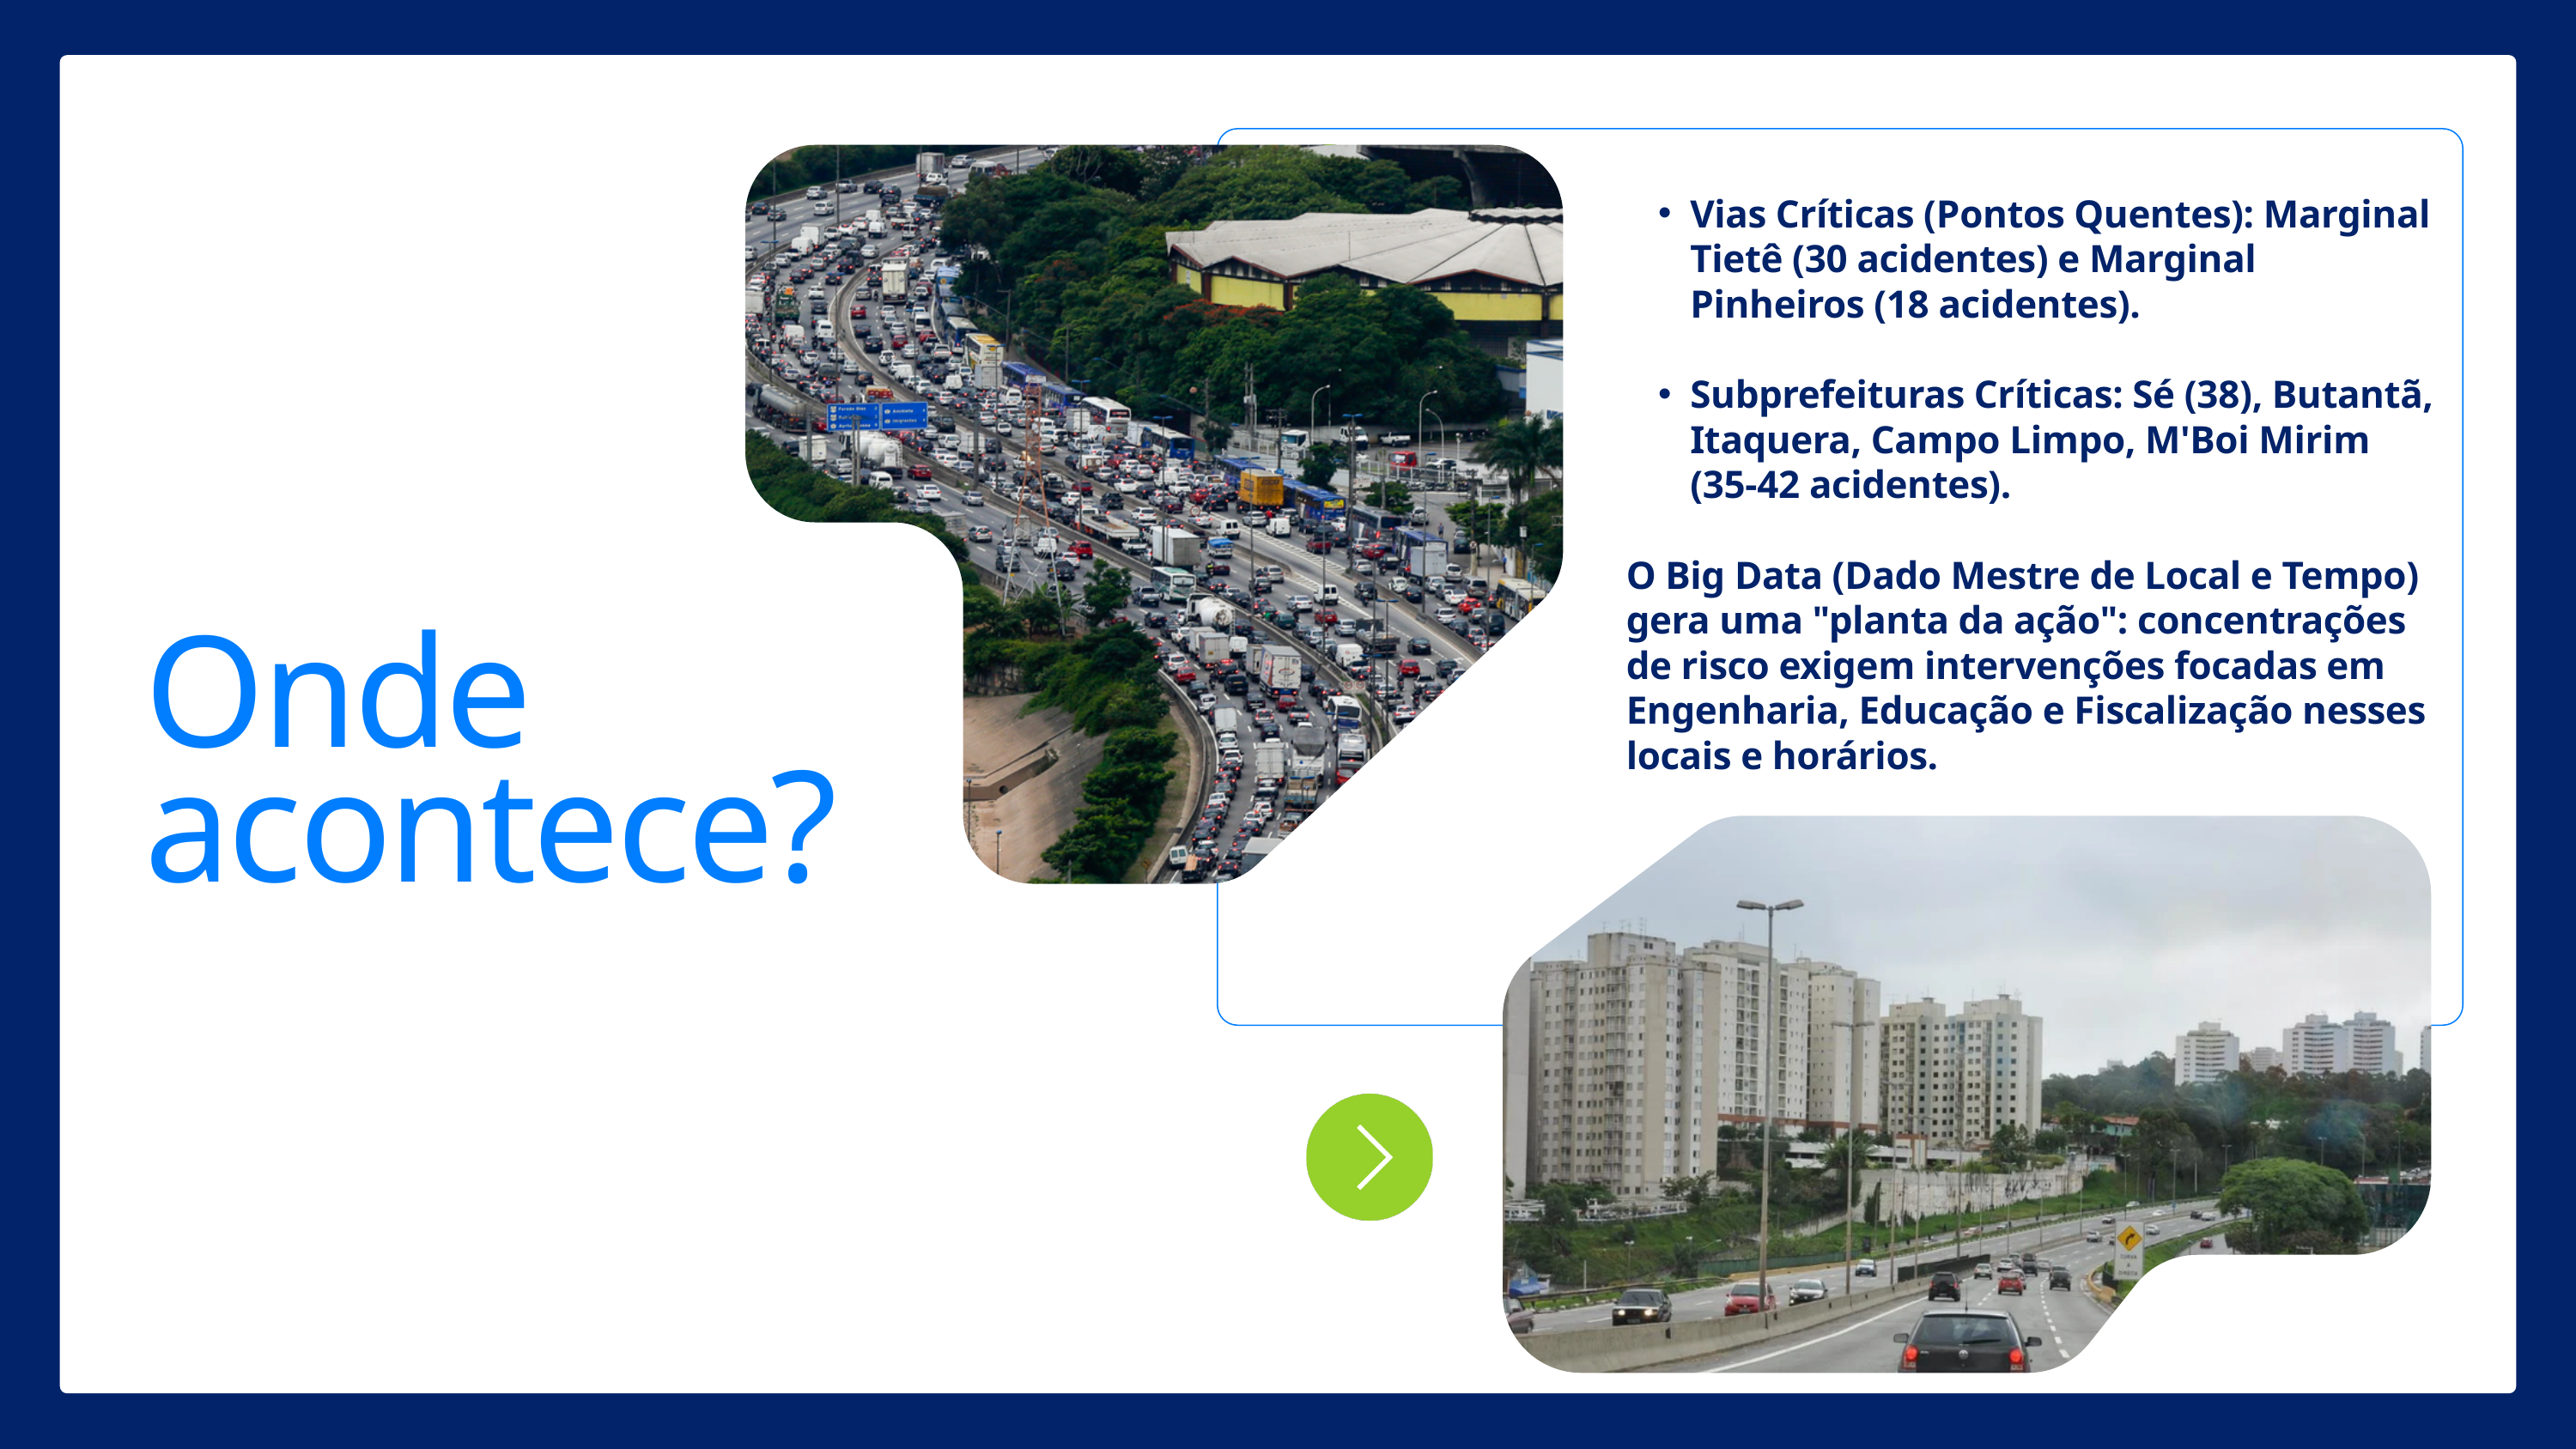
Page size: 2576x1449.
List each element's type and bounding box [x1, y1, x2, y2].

text_box [59, 54, 2517, 1394]
text_box [1502, 815, 2432, 1373]
text_box [744, 144, 1564, 884]
text_box [1217, 128, 2464, 1026]
